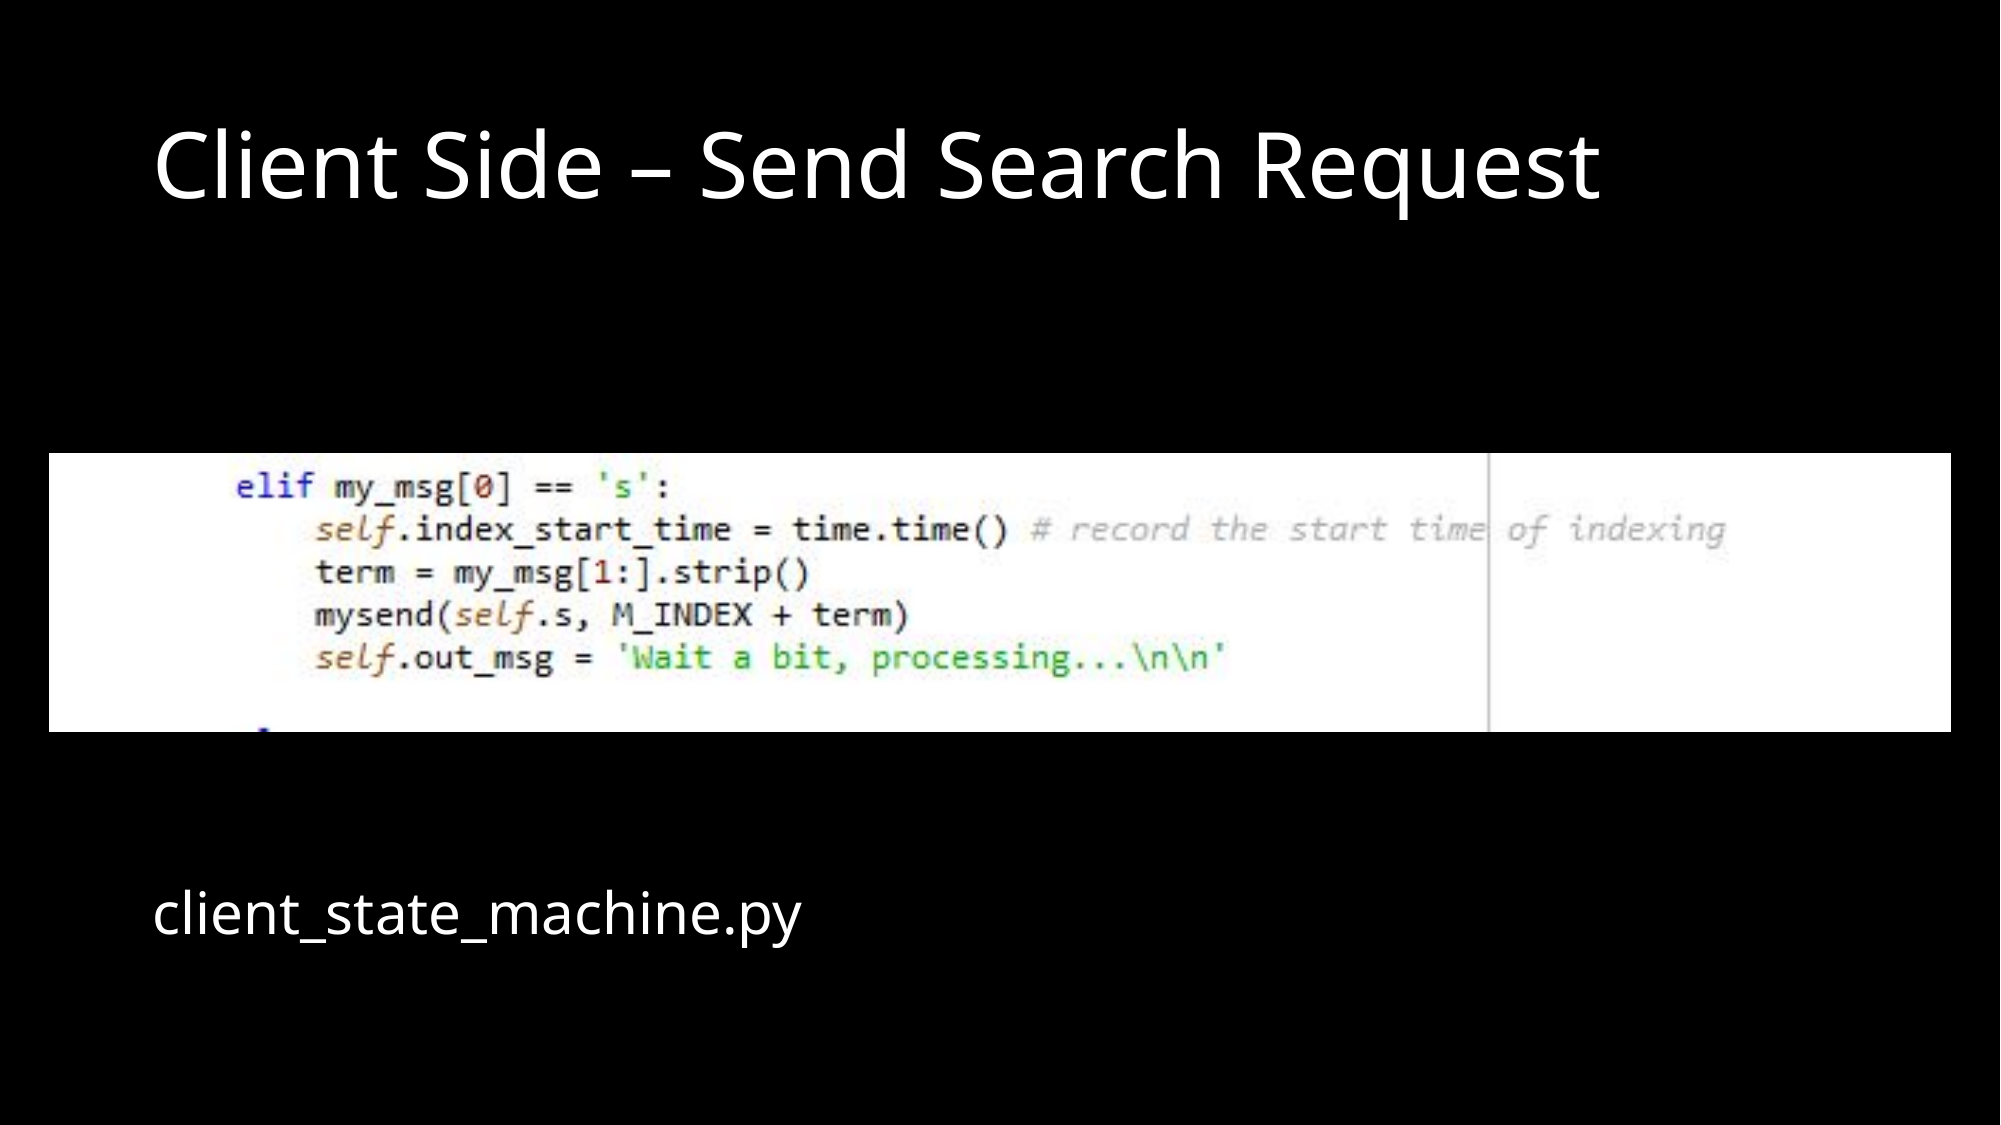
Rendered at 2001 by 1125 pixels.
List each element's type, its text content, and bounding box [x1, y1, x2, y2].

title Client Side – Send Search Request [137, 59, 1863, 278]
list client_state_machine.py [137, 877, 1393, 1004]
picture [49, 453, 1951, 732]
